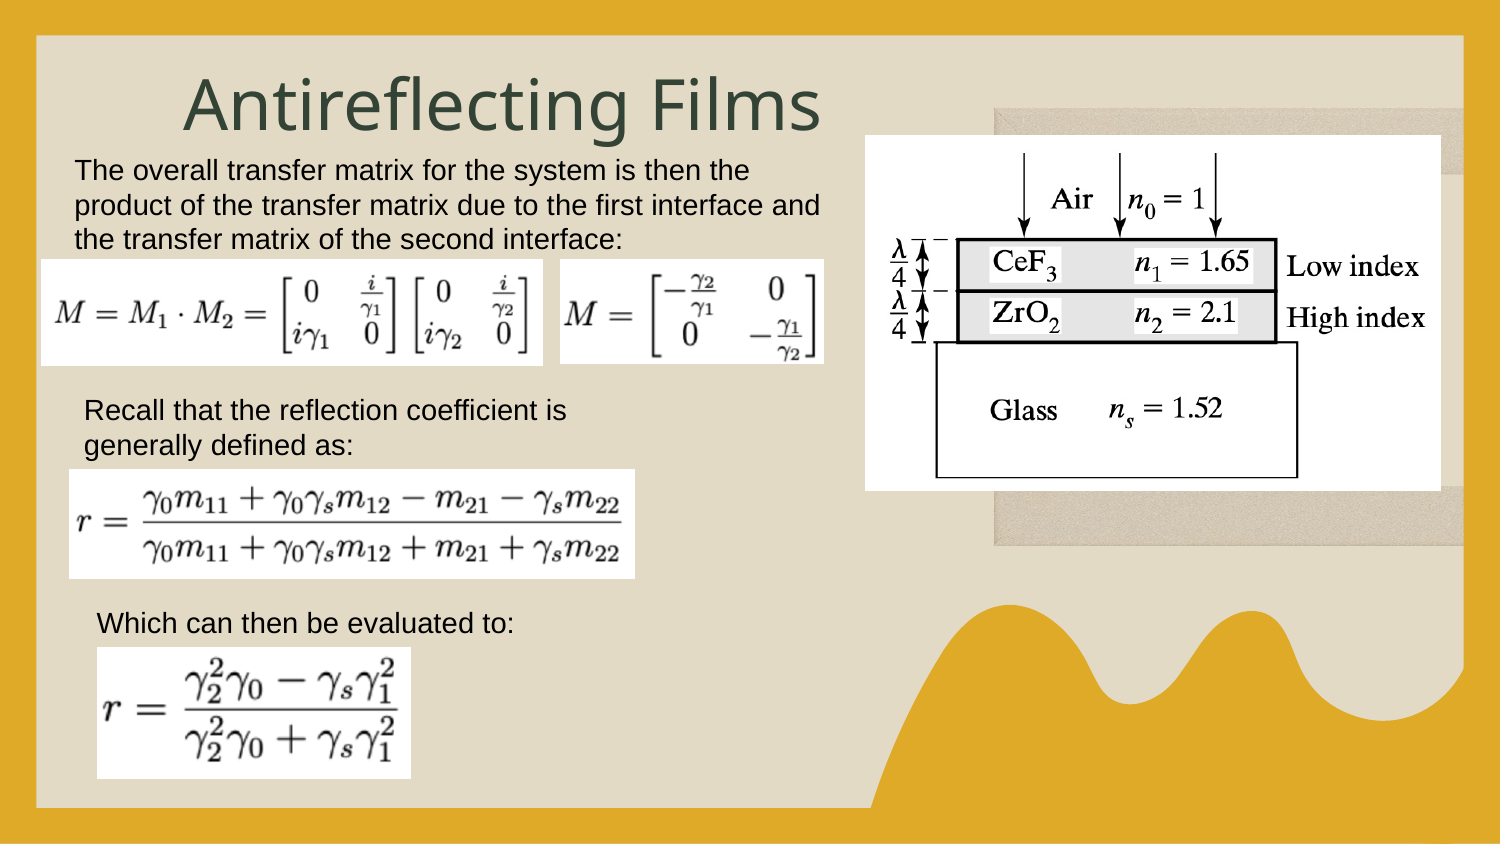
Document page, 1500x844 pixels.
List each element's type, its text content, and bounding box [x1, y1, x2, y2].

picture [560, 259, 824, 364]
text_box Which can then be evaluated to: [81, 596, 534, 647]
picture [97, 647, 411, 780]
text_box Recall that the reflection coefficient is generally defined as: [69, 383, 706, 469]
text_box The overall transfer matrix for the system is then the product of the transfer matrix due to the first interface and the transfer matrix of the second interface: [59, 143, 860, 264]
picture [68, 469, 635, 579]
picture [865, 88, 1463, 546]
picture [41, 259, 543, 366]
title Antireflecting Films [41, 44, 965, 144]
